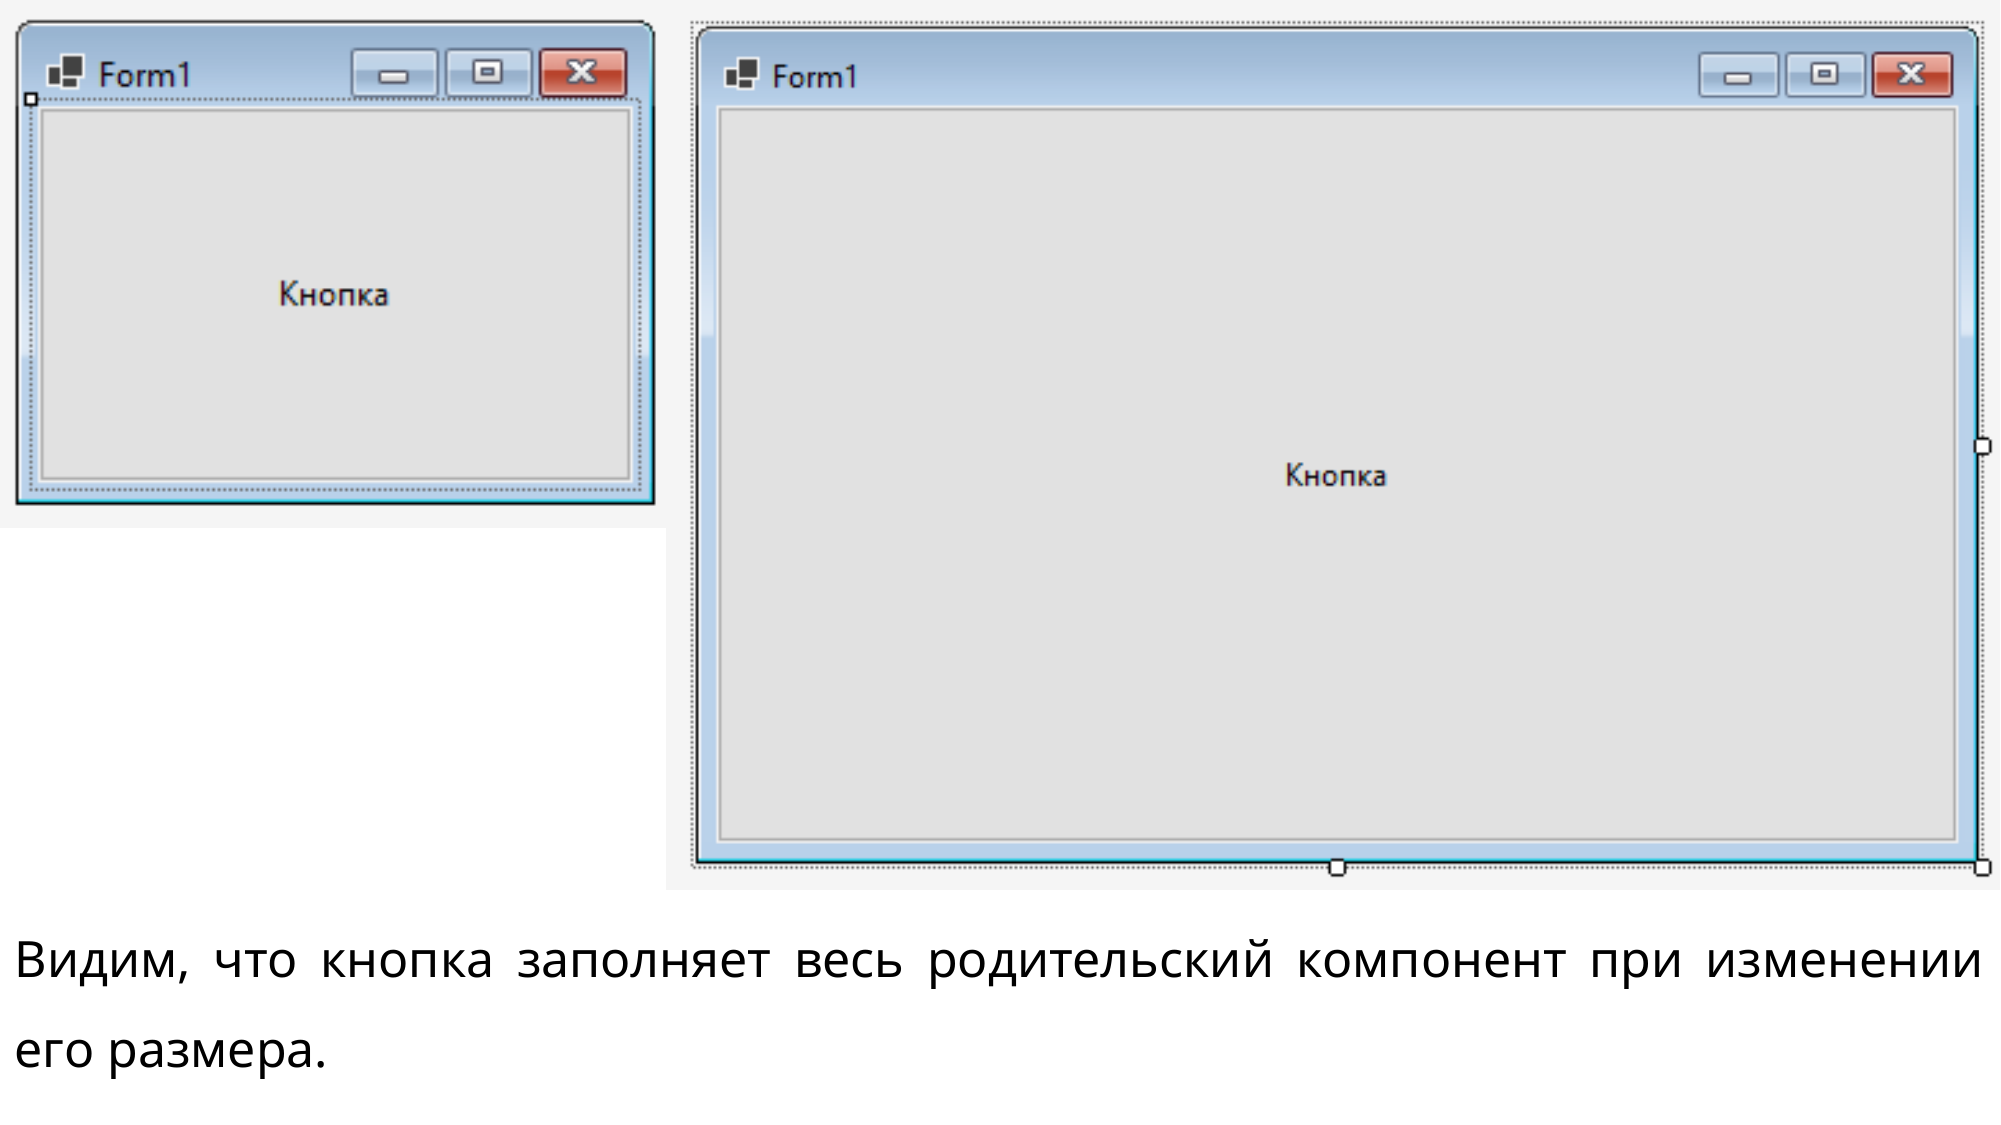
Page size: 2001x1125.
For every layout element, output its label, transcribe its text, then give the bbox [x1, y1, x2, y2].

picture [0, 0, 2000, 890]
text_box Видим, что кнопка заполняет весь родительский компонент при изменении его размера. [0, 889, 2000, 1085]
